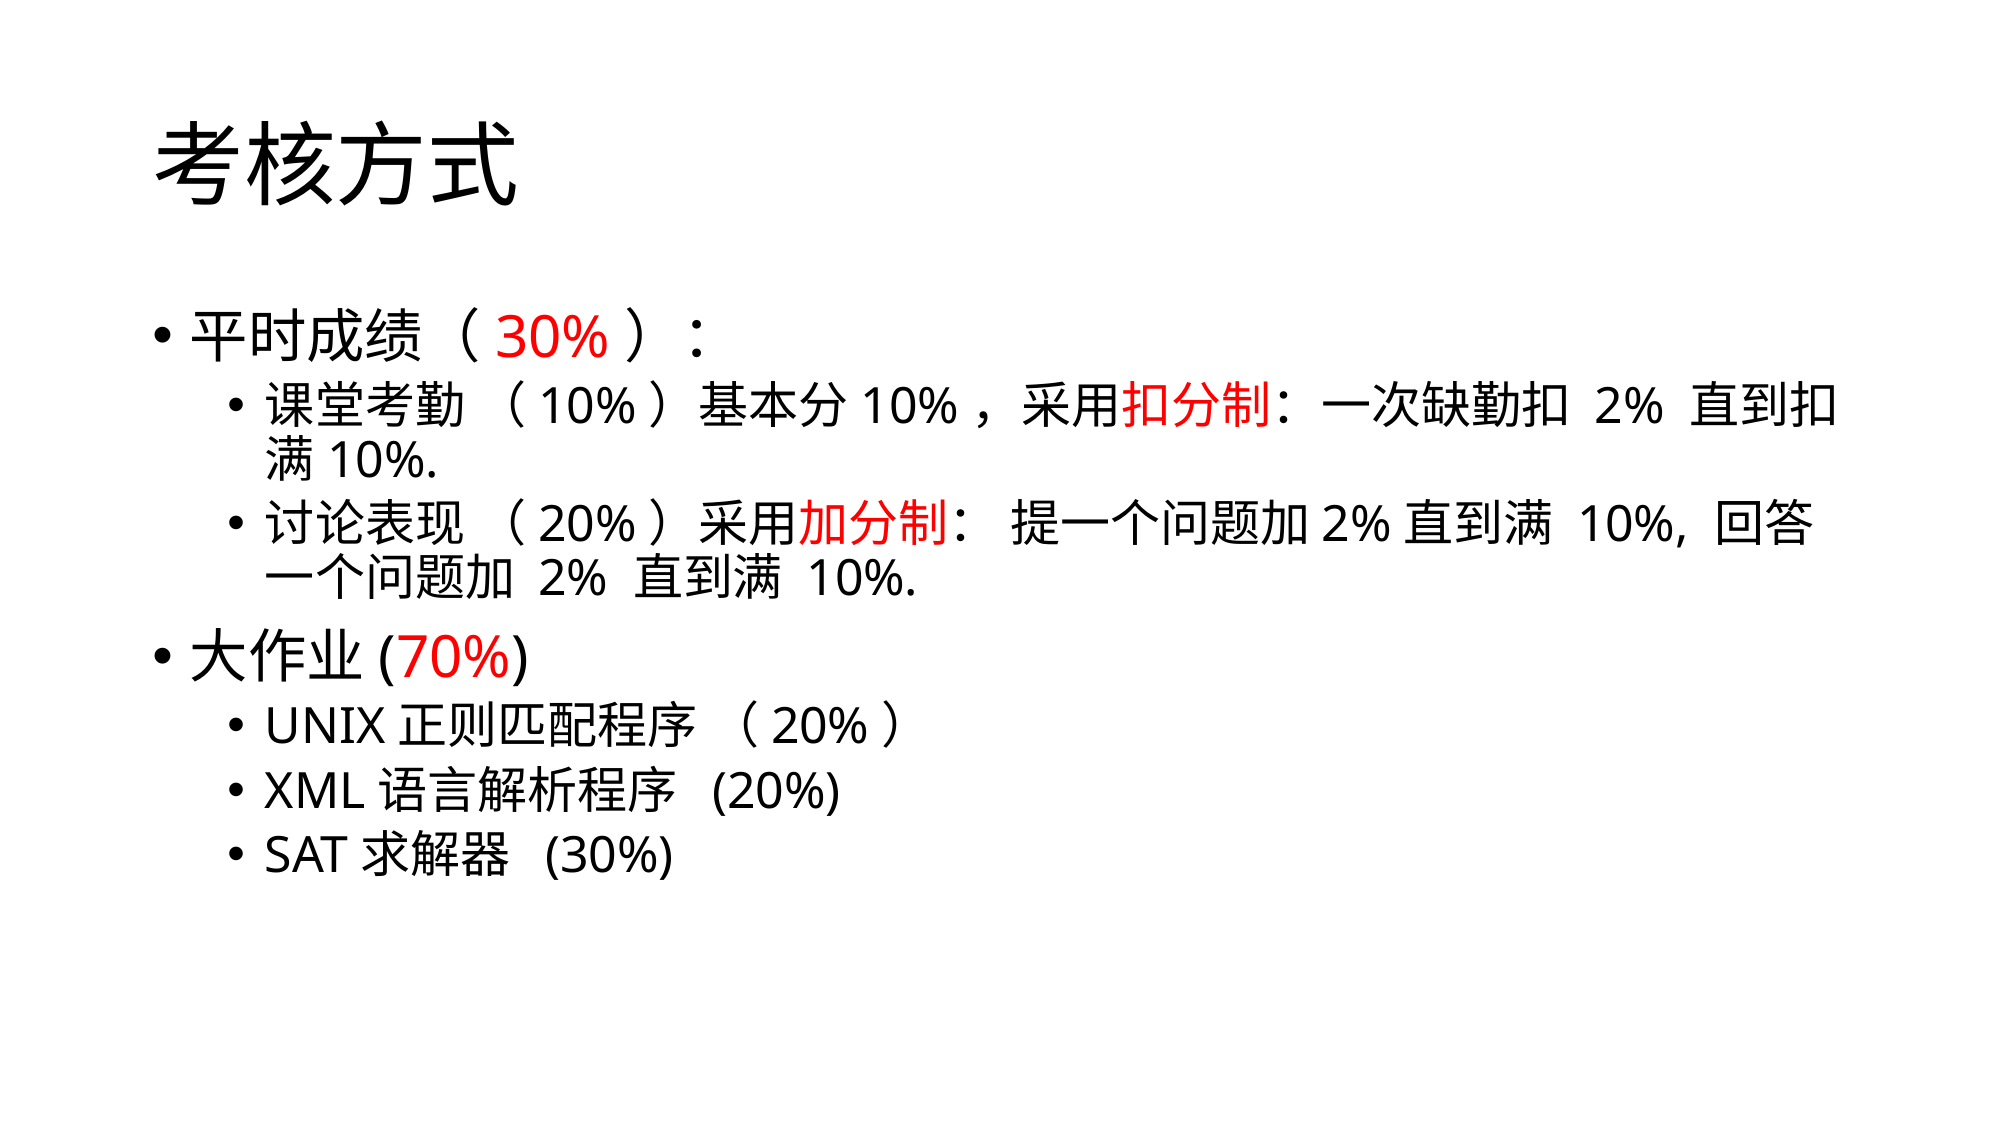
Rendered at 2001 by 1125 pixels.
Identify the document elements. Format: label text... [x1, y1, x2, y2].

title 考核方式 [137, 59, 1863, 278]
list 平时成绩（30%）： 课堂考勤 （10%）基本分10%，采用扣分制：一次缺勤扣 2% 直到扣满10%. 讨论表现 （20%）采用加分制： 提一个问题加2%直到满 10%, 回答一个问题加 2% 直到满 10%. 大作业(70%) UNIX正则匹配程序 （20%） XML语言解析程序 (20%) SAT求解器 (30%) [137, 299, 1863, 1014]
